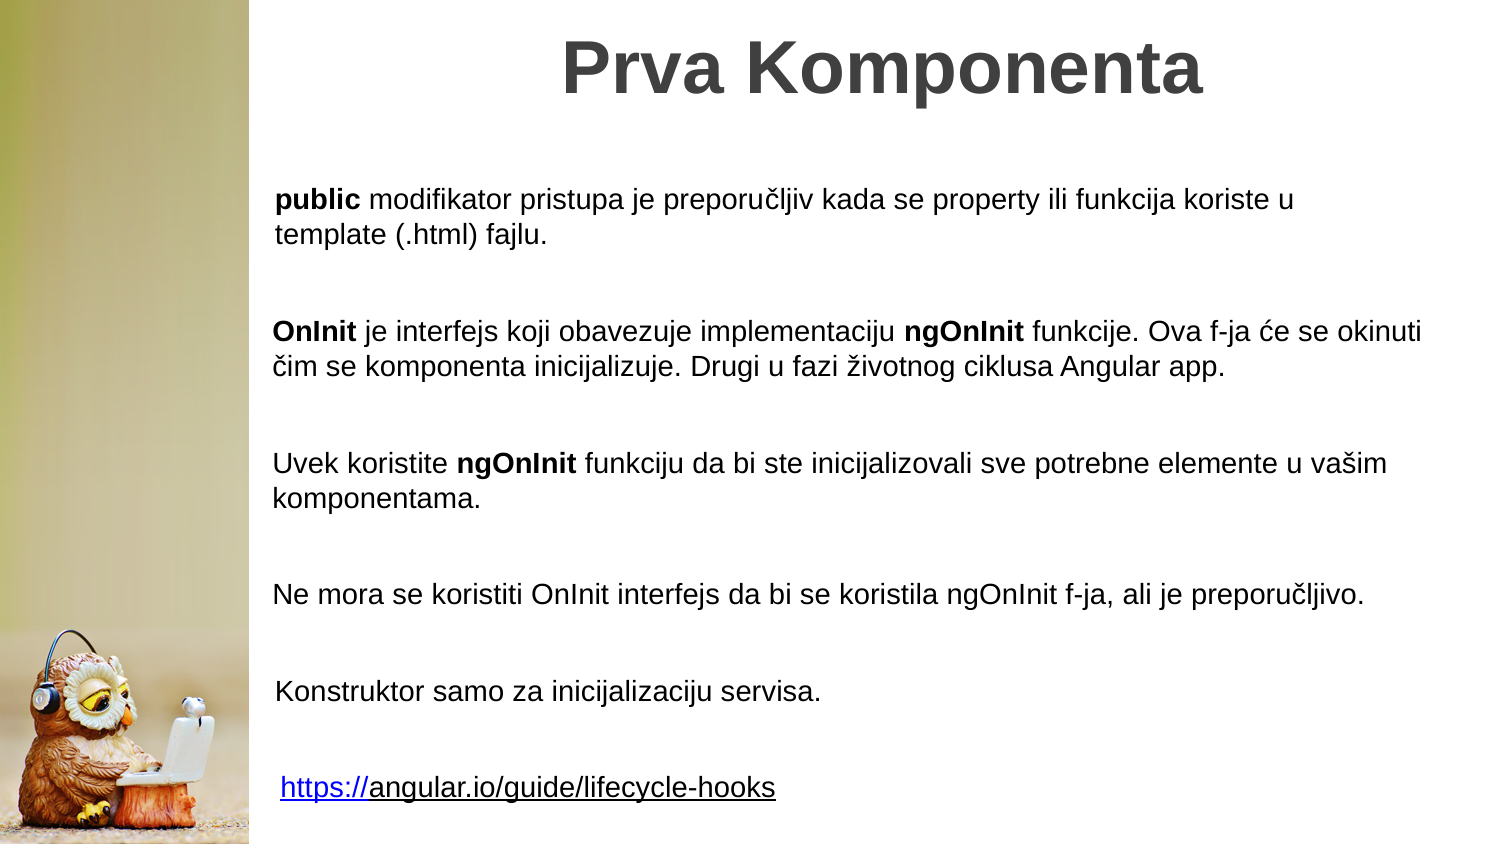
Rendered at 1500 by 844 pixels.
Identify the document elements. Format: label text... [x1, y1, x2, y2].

text_box Konstruktor samo za inicijalizaciju servisa. [259, 664, 1442, 715]
text_box public modifikator pristupa je preporučljiv kada se property ili funkcija koriste u template (.html) fajlu. [259, 172, 1442, 258]
text_box Uvek koristite ngOnInit funkciju da bi ste inicijalizovali sve potrebne elemente u vašim komponentama. [257, 436, 1439, 522]
text_box Ne mora se koristiti OnInit interfejs da bi se koristila ngOnInit f-ja, ali je preporučljivo. [257, 568, 1439, 618]
title Prva Komponenta [265, 0, 1500, 127]
text_box OnInit je interfejs koji obavezuje implementaciju ngOnInit funkcije. Ova f-ja će se okinuti čim se komponenta inicijalizuje. Drugi u fazi životnog ciklusa Angular app. [257, 304, 1439, 390]
text_box https://angular.io/guide/lifecycle-hooks [265, 760, 1447, 811]
picture [0, 0, 1500, 844]
